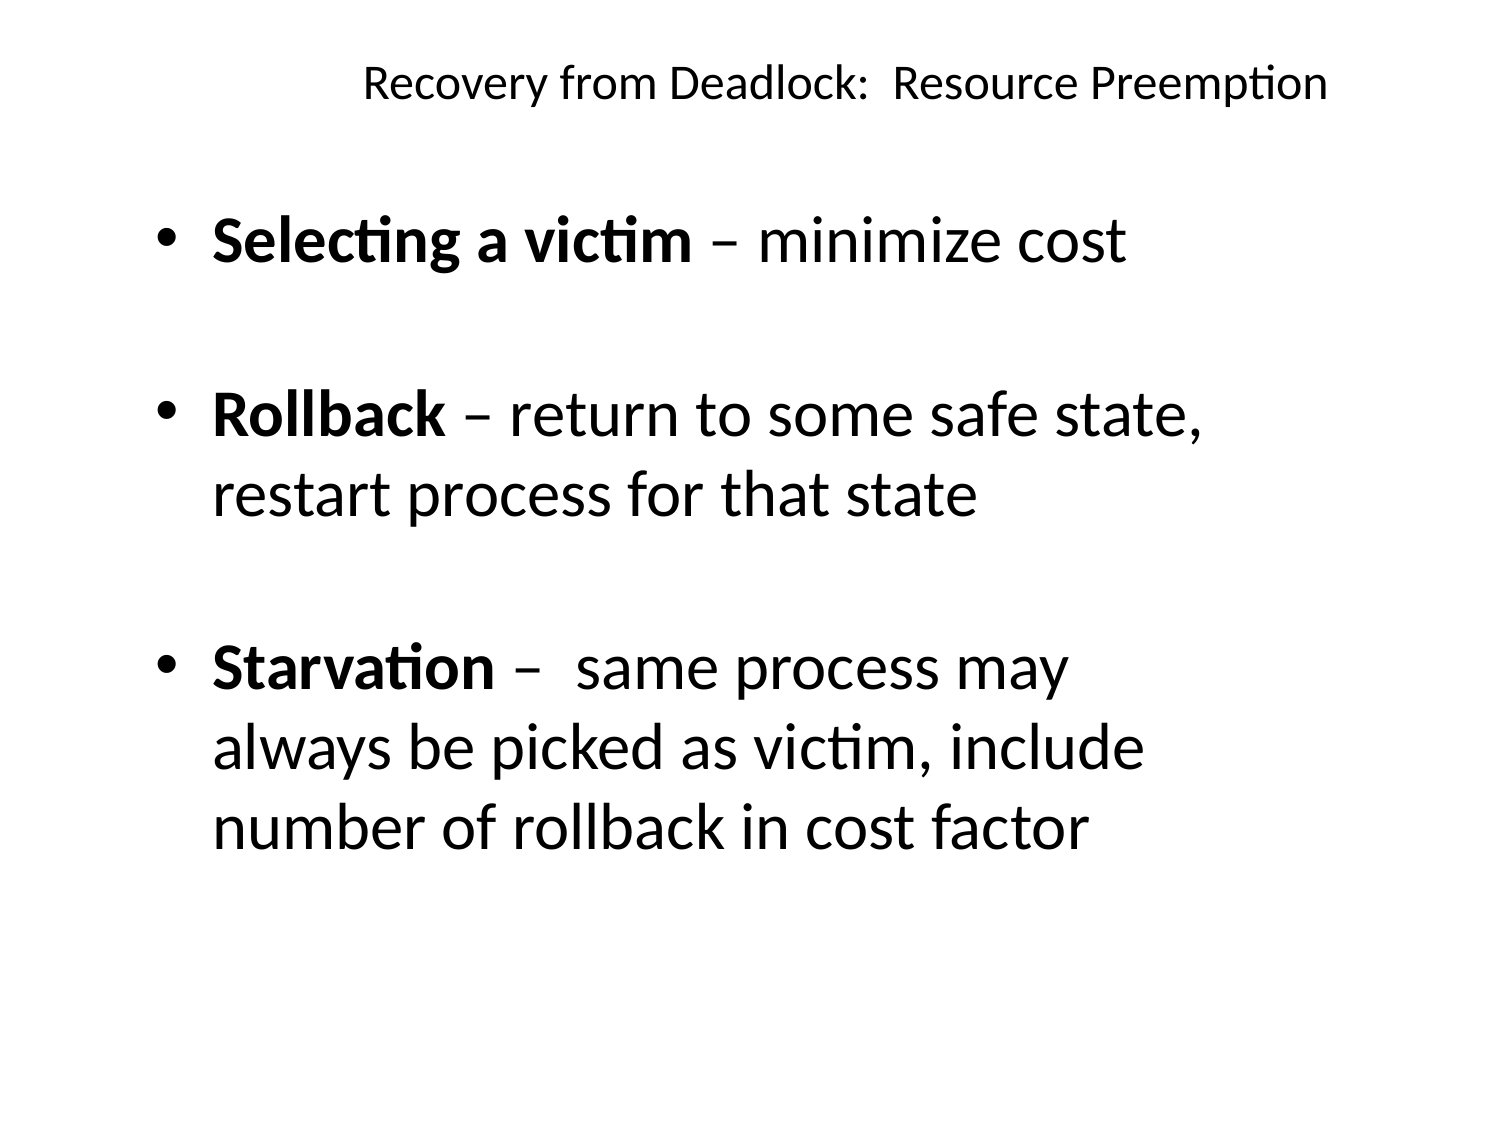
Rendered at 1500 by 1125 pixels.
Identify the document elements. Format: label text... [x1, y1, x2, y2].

title Recovery from Deadlock: Resource Preemption [188, 41, 1500, 117]
list Selecting a victim – minimize cost Rollback – return to some safe state, restart process for that state Starvation – same process may always be picked as victim, include number of rollback in cost factor [140, 188, 1257, 925]
